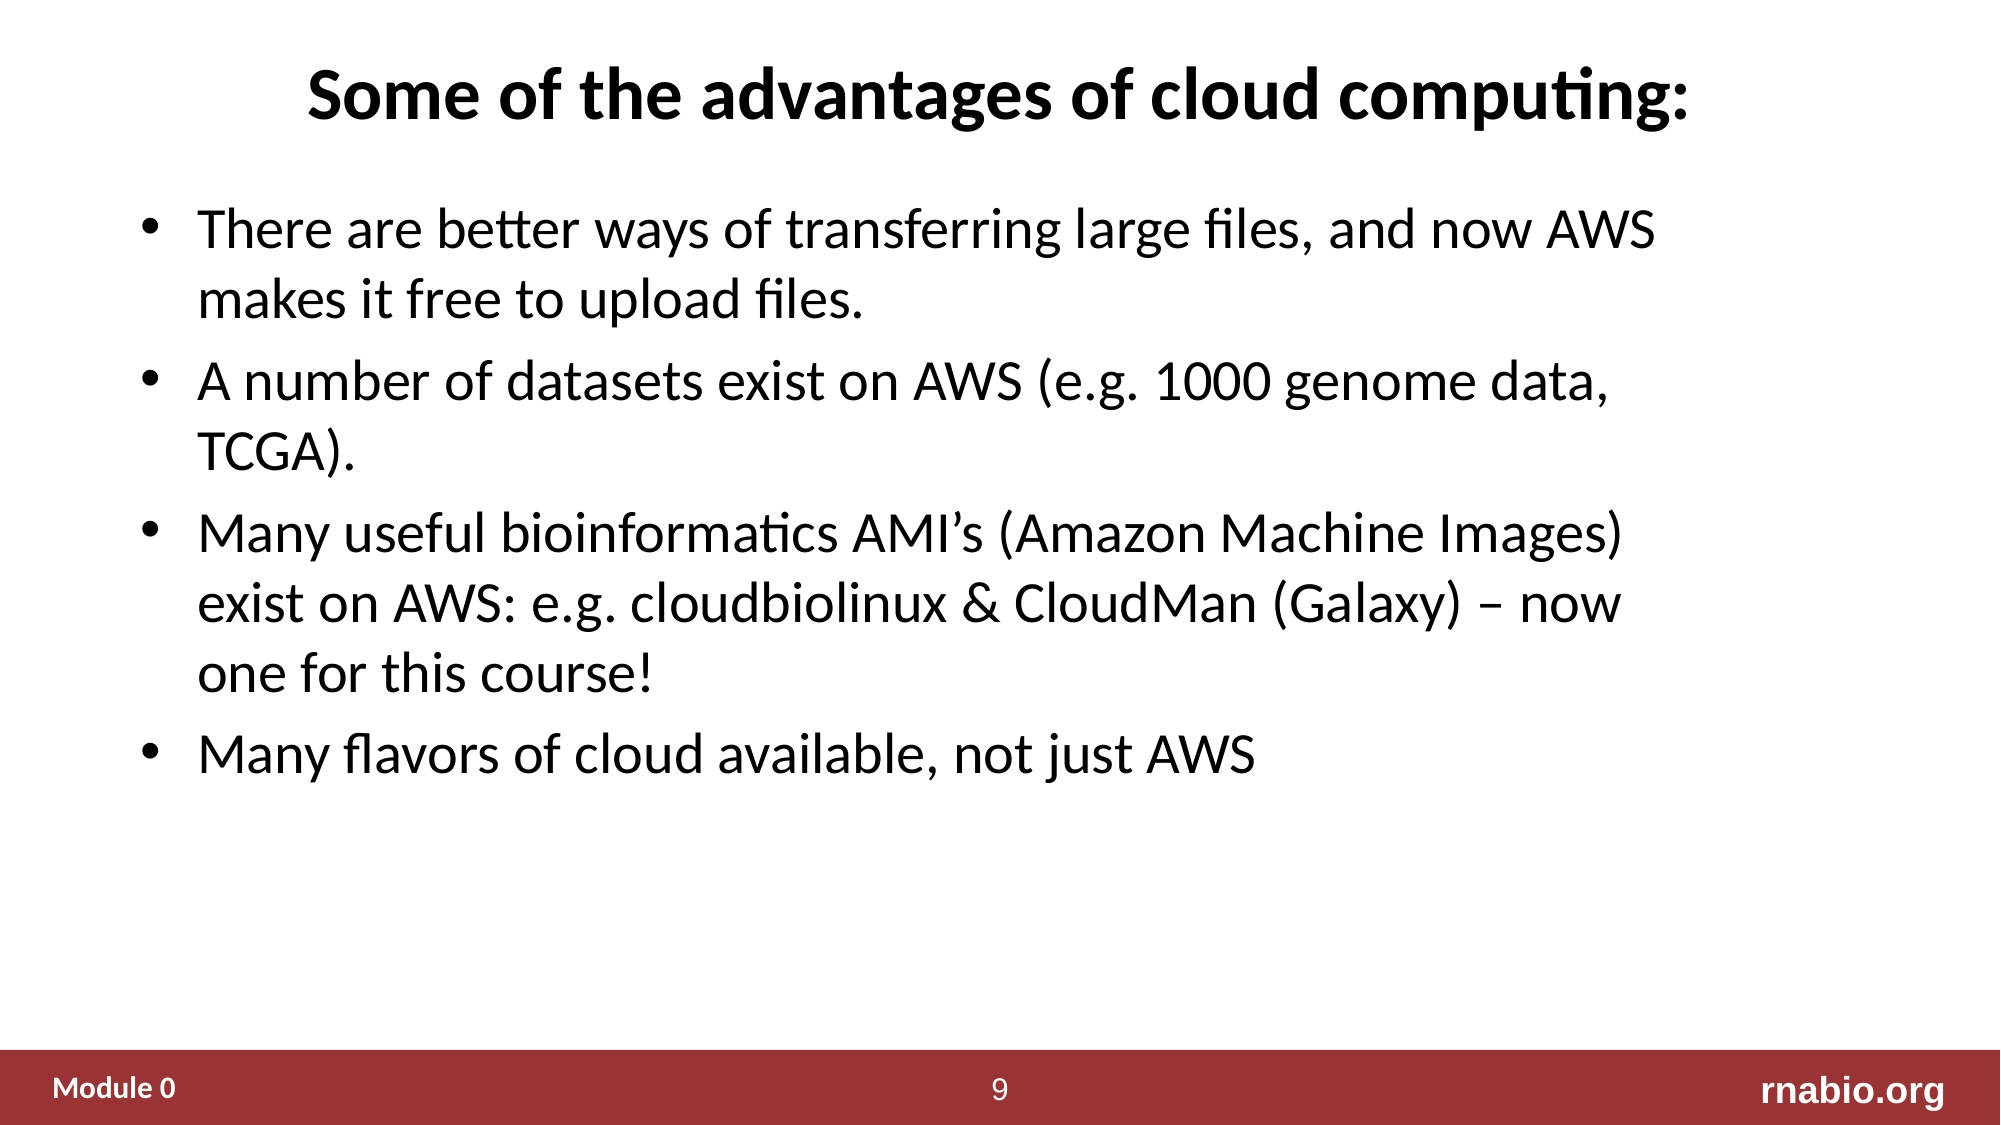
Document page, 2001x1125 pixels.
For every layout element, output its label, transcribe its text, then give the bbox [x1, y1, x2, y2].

list There are better ways of transferring large files, and now AWS makes it free to upload files. A number of datasets exist on AWS (e.g. 1000 genome data, TCGA). Many useful bioinformatics AMI’s (Amazon Machine Images) exist on AWS: e.g. cloudbiolinux & CloudMan (Galaxy) – now one for this course! Many flavors of cloud available, not just AWS [125, 183, 1725, 965]
title Some of the advantages of cloud computing: [275, 0, 1725, 183]
